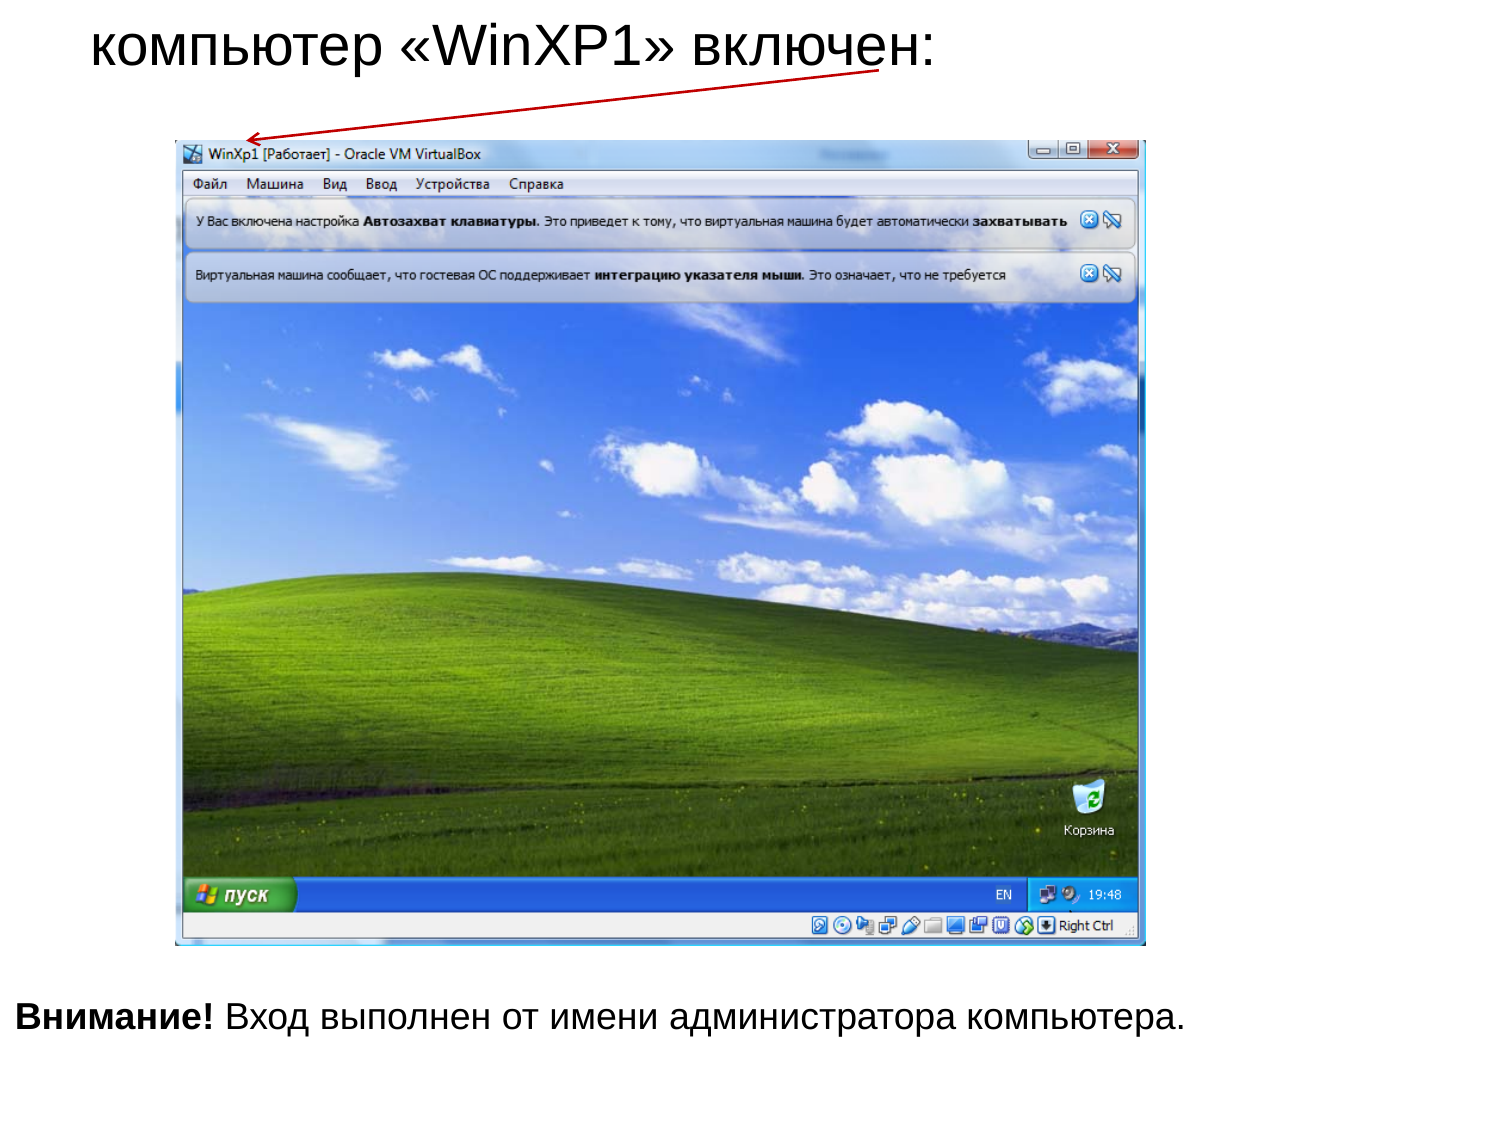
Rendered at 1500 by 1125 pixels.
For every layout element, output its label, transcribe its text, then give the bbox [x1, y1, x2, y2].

text_box Внимание! Вход выполнен от имени администратора компьютера. [0, 984, 1500, 1045]
list компьютер «WinXP1» включен: [0, 0, 1500, 106]
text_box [245, 70, 880, 141]
picture [175, 140, 1147, 946]
